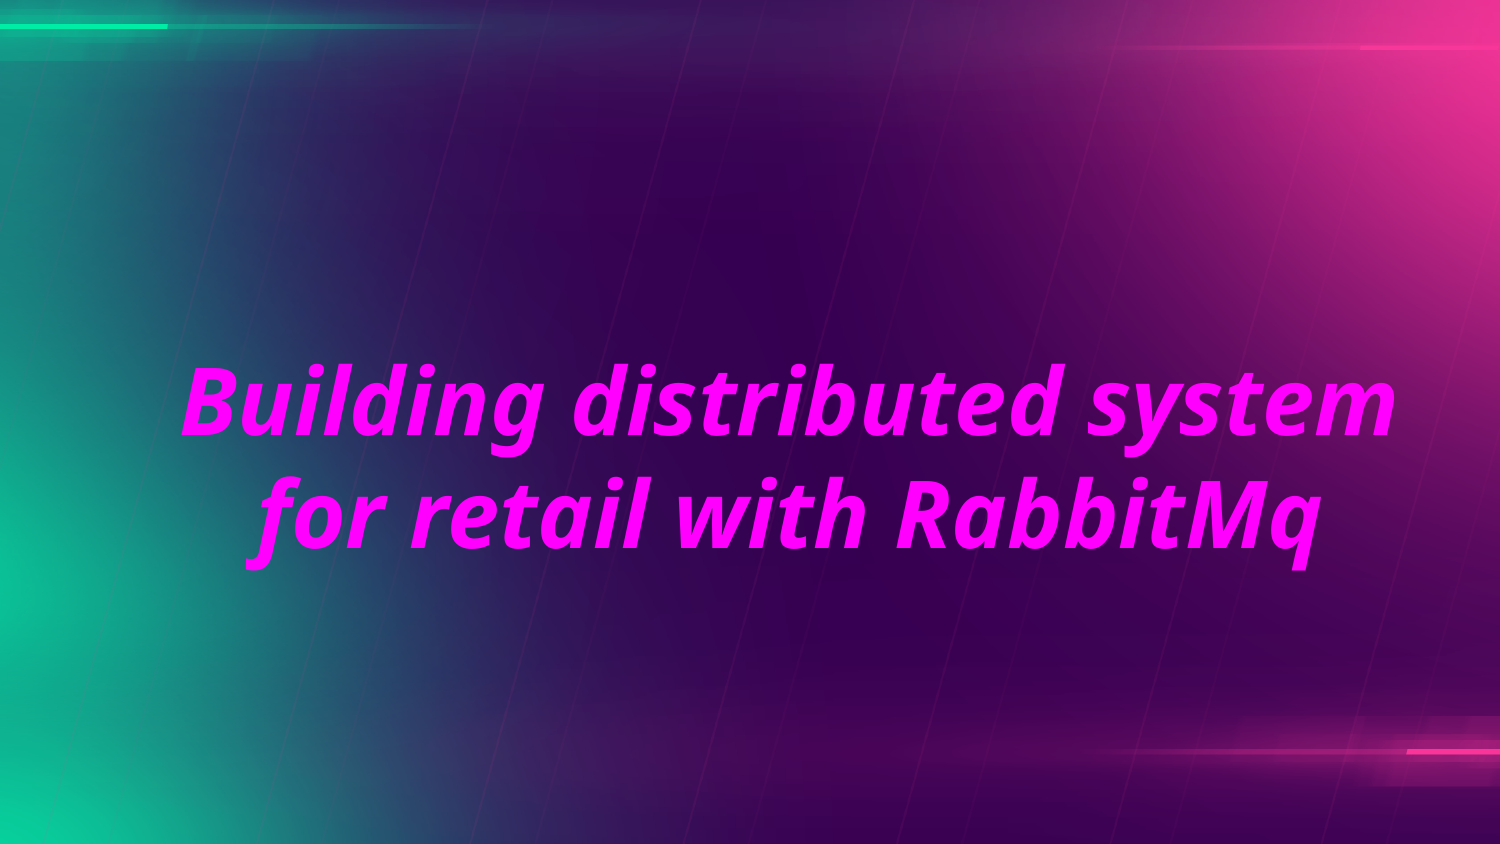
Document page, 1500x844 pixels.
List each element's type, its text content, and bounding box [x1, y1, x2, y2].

title Building distributed system for retail with RabbitMq [153, 142, 1427, 583]
picture [0, 0, 1500, 844]
